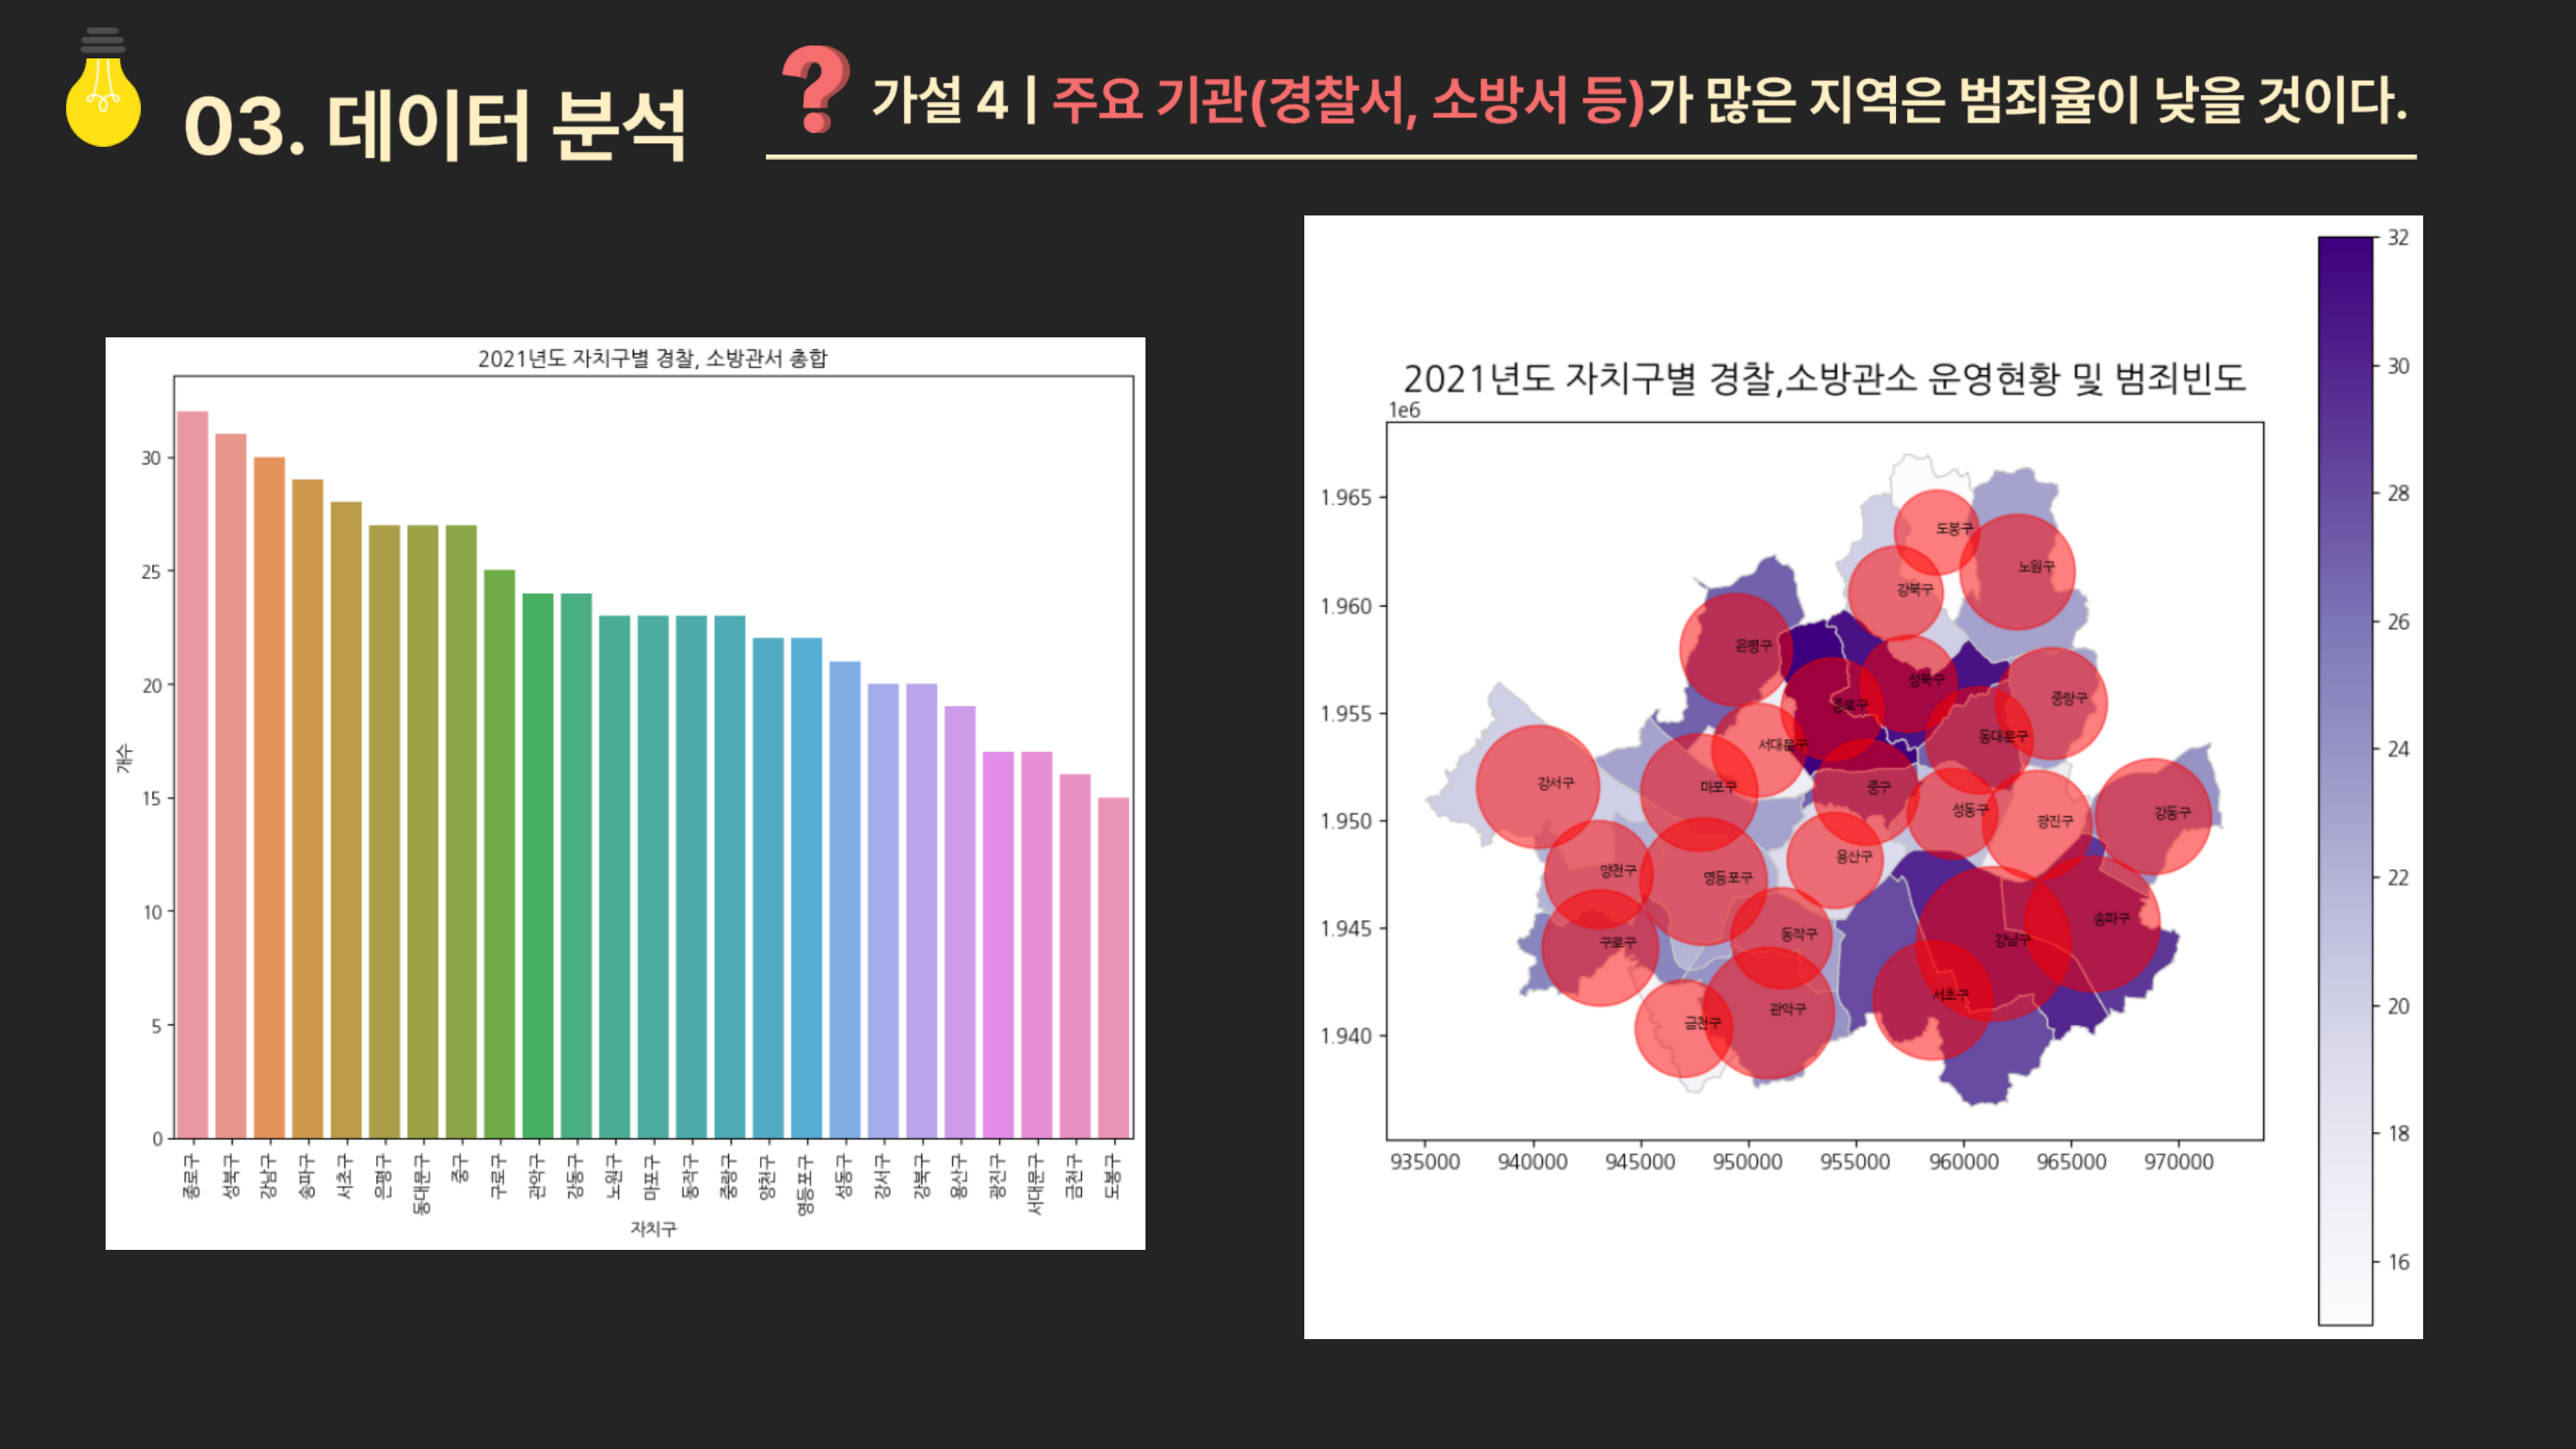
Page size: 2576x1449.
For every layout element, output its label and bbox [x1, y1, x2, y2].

text_box [767, 154, 848, 161]
text_box [80, 50, 126, 54]
text_box [82, 37, 125, 45]
text_box [782, 45, 849, 134]
text_box [106, 337, 1146, 1250]
text_box [66, 58, 141, 147]
picture [155, 38, 762, 257]
text_box [87, 27, 119, 35]
text_box [1304, 215, 2423, 1340]
picture [854, 41, 2459, 187]
